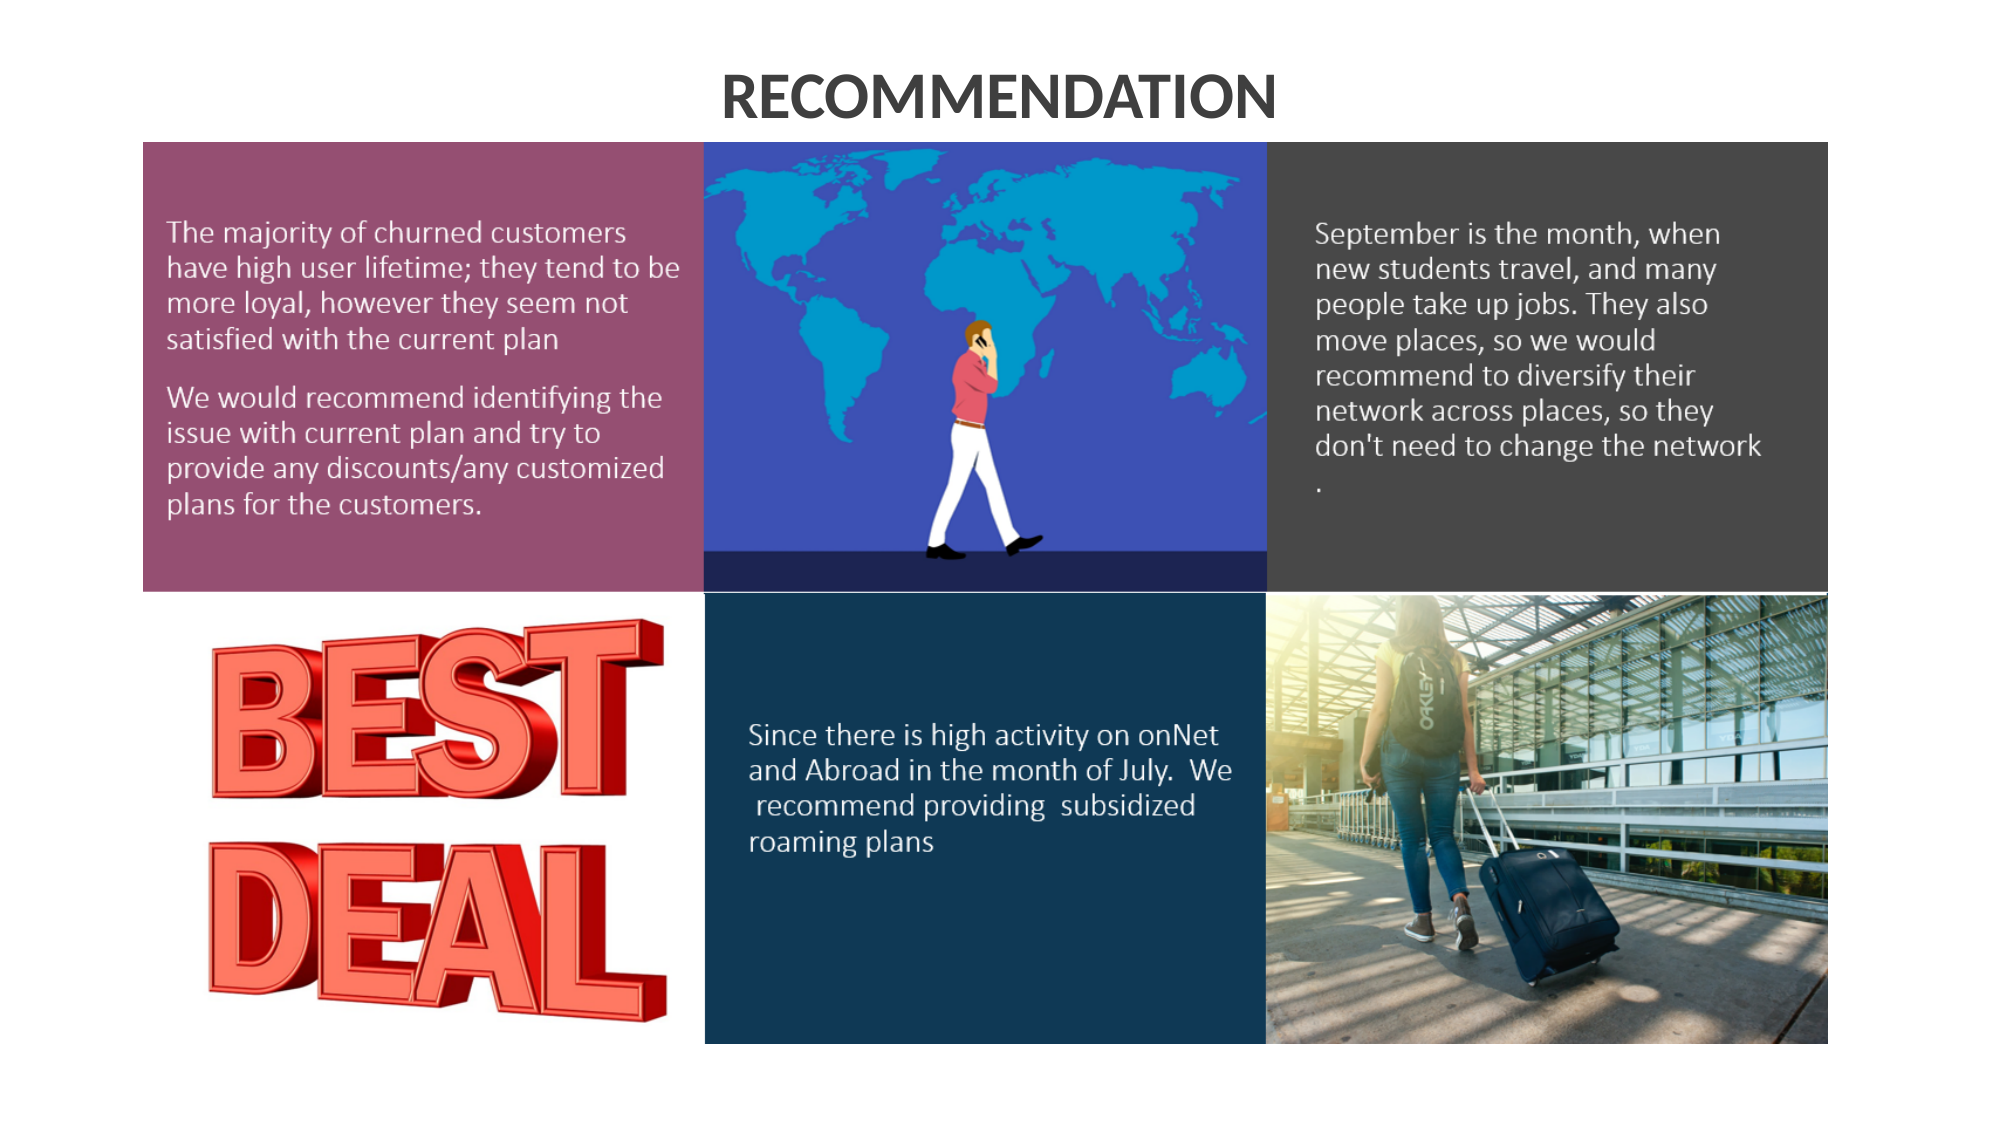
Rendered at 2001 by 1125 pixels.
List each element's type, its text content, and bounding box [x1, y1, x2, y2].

picture [143, 142, 1828, 1044]
text_box RECOMMENDATIONS [695, 43, 1305, 141]
